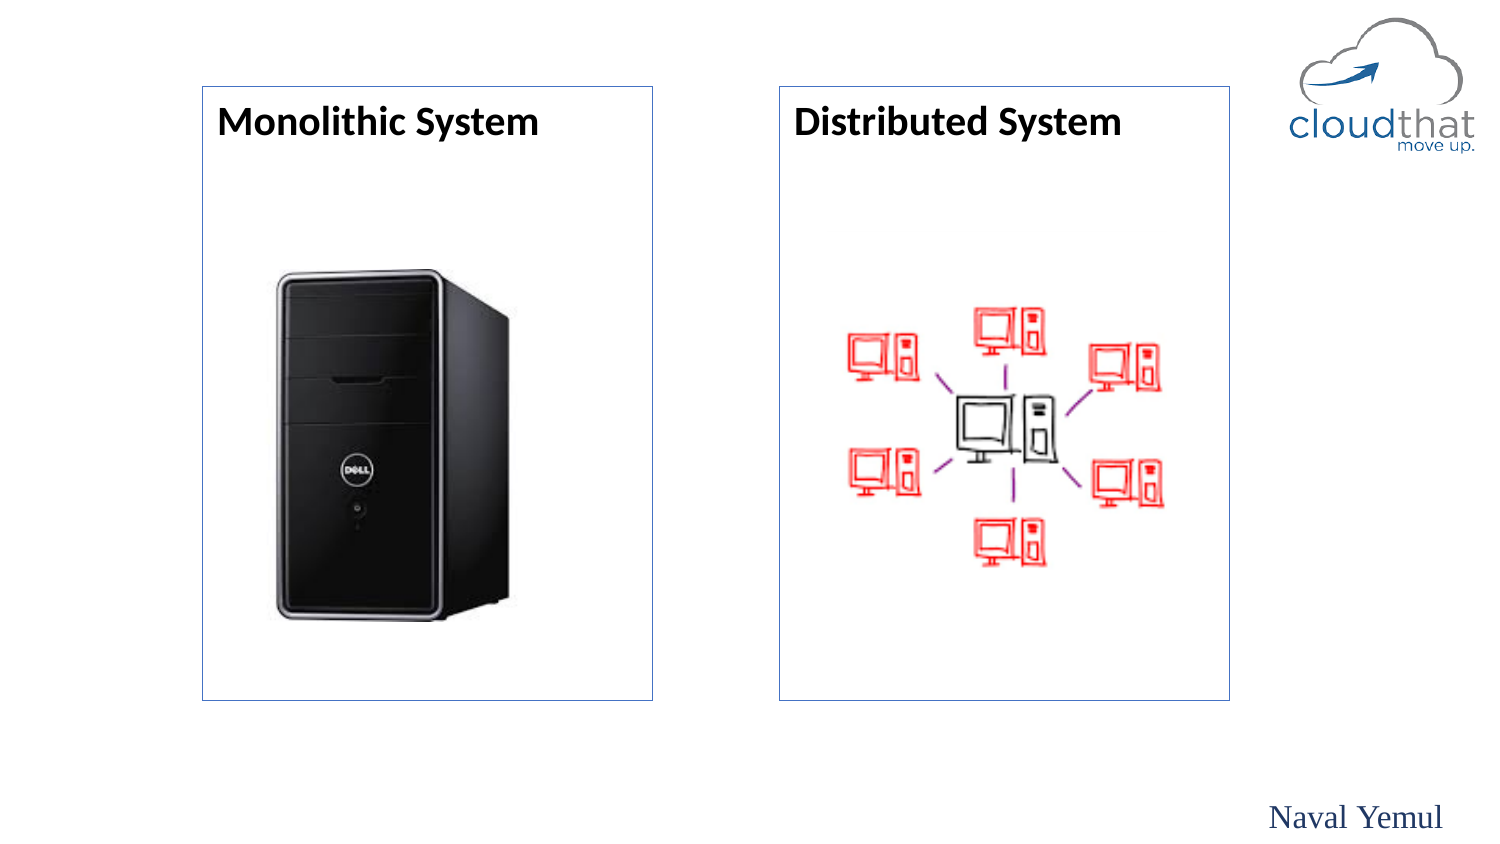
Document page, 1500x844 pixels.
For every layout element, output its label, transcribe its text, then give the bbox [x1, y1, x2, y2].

picture [216, 269, 569, 622]
text_box Naval Yemul [1253, 788, 1499, 844]
picture [1281, 10, 1482, 161]
picture [827, 230, 1167, 585]
text_box Monolithic System [202, 86, 653, 701]
text_box Distributed System [779, 86, 1230, 701]
